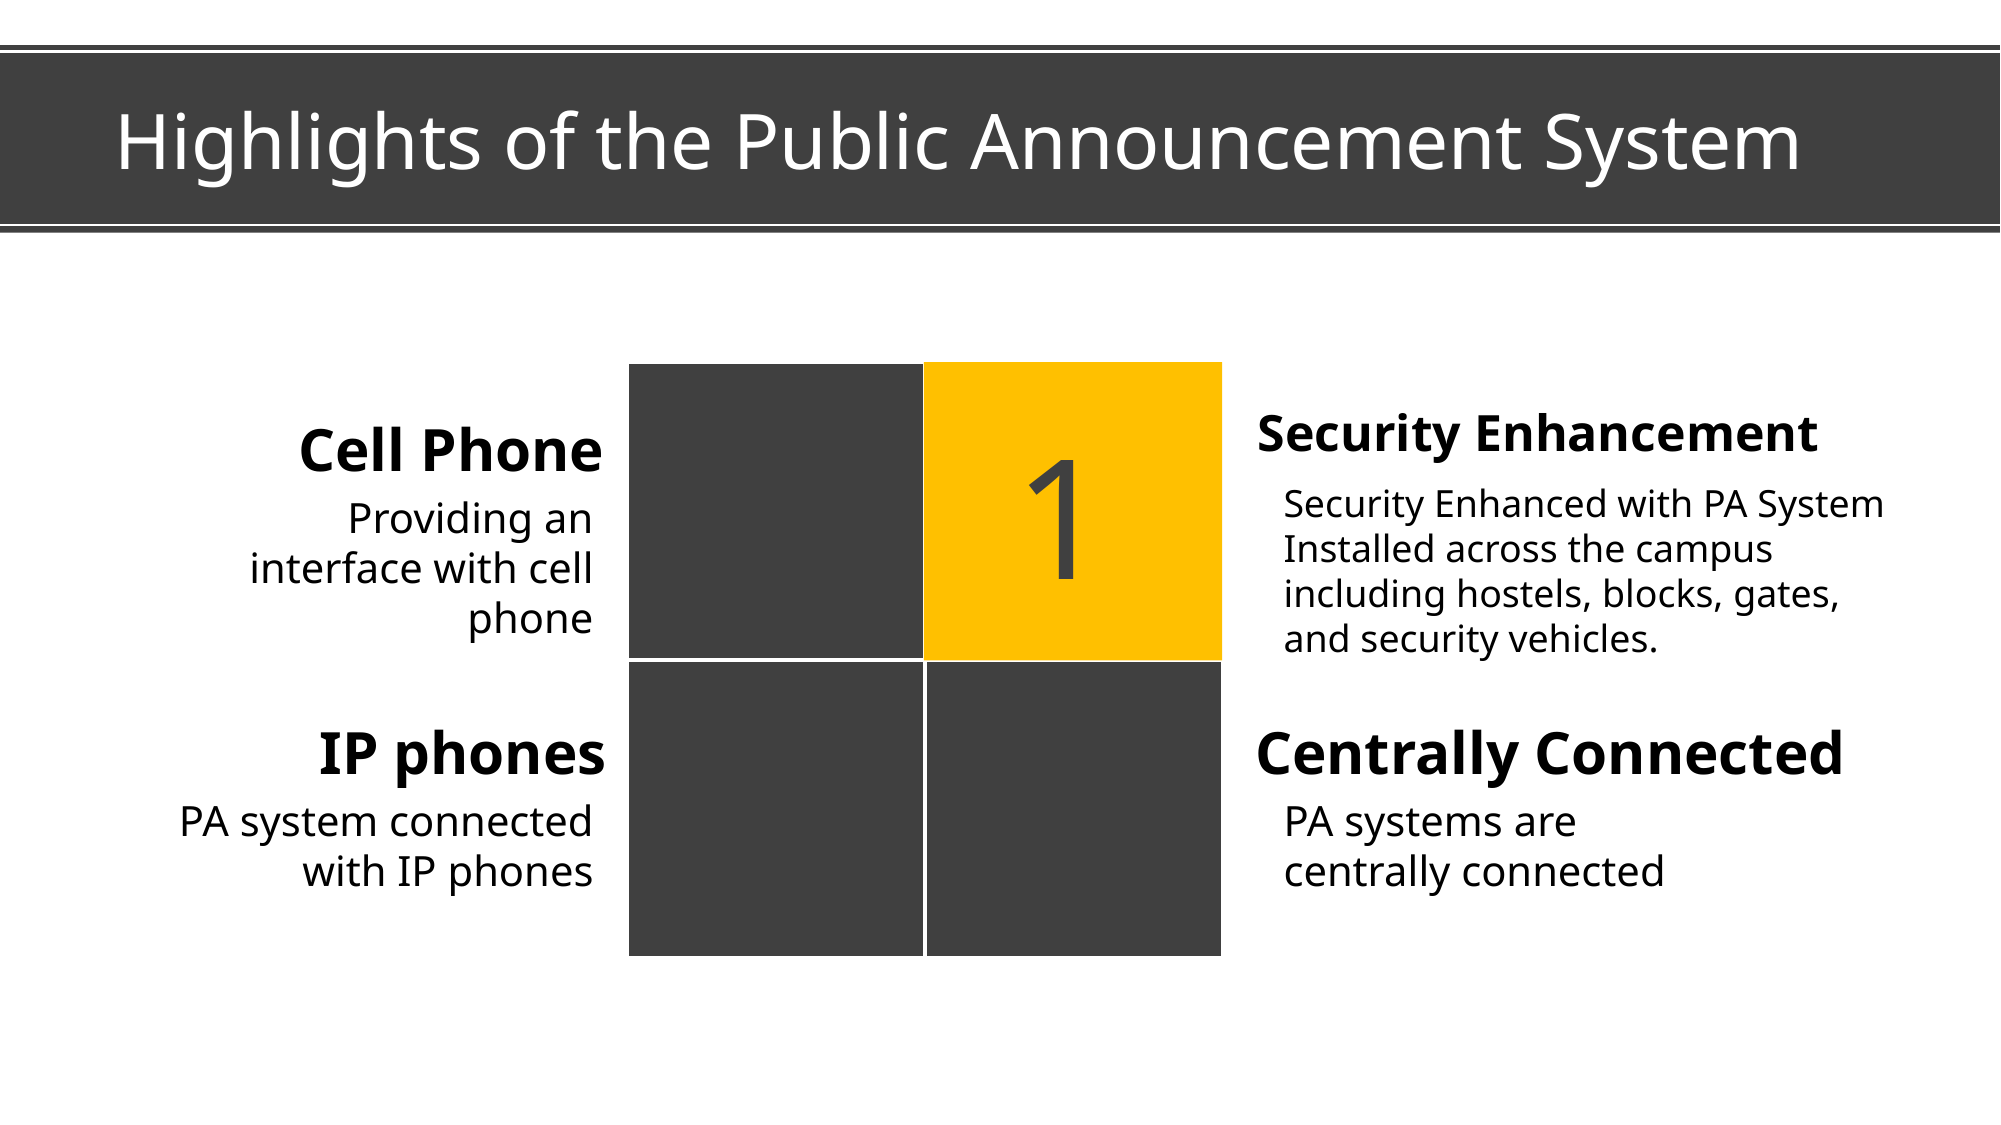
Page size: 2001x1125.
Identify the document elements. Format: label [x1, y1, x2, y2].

text_box [1268, 393, 1924, 670]
text_box [157, 405, 609, 601]
text_box [0, 44, 2000, 233]
text_box [624, 363, 1224, 960]
text_box [923, 359, 1225, 364]
text_box [1268, 708, 1833, 904]
text_box [157, 708, 609, 904]
